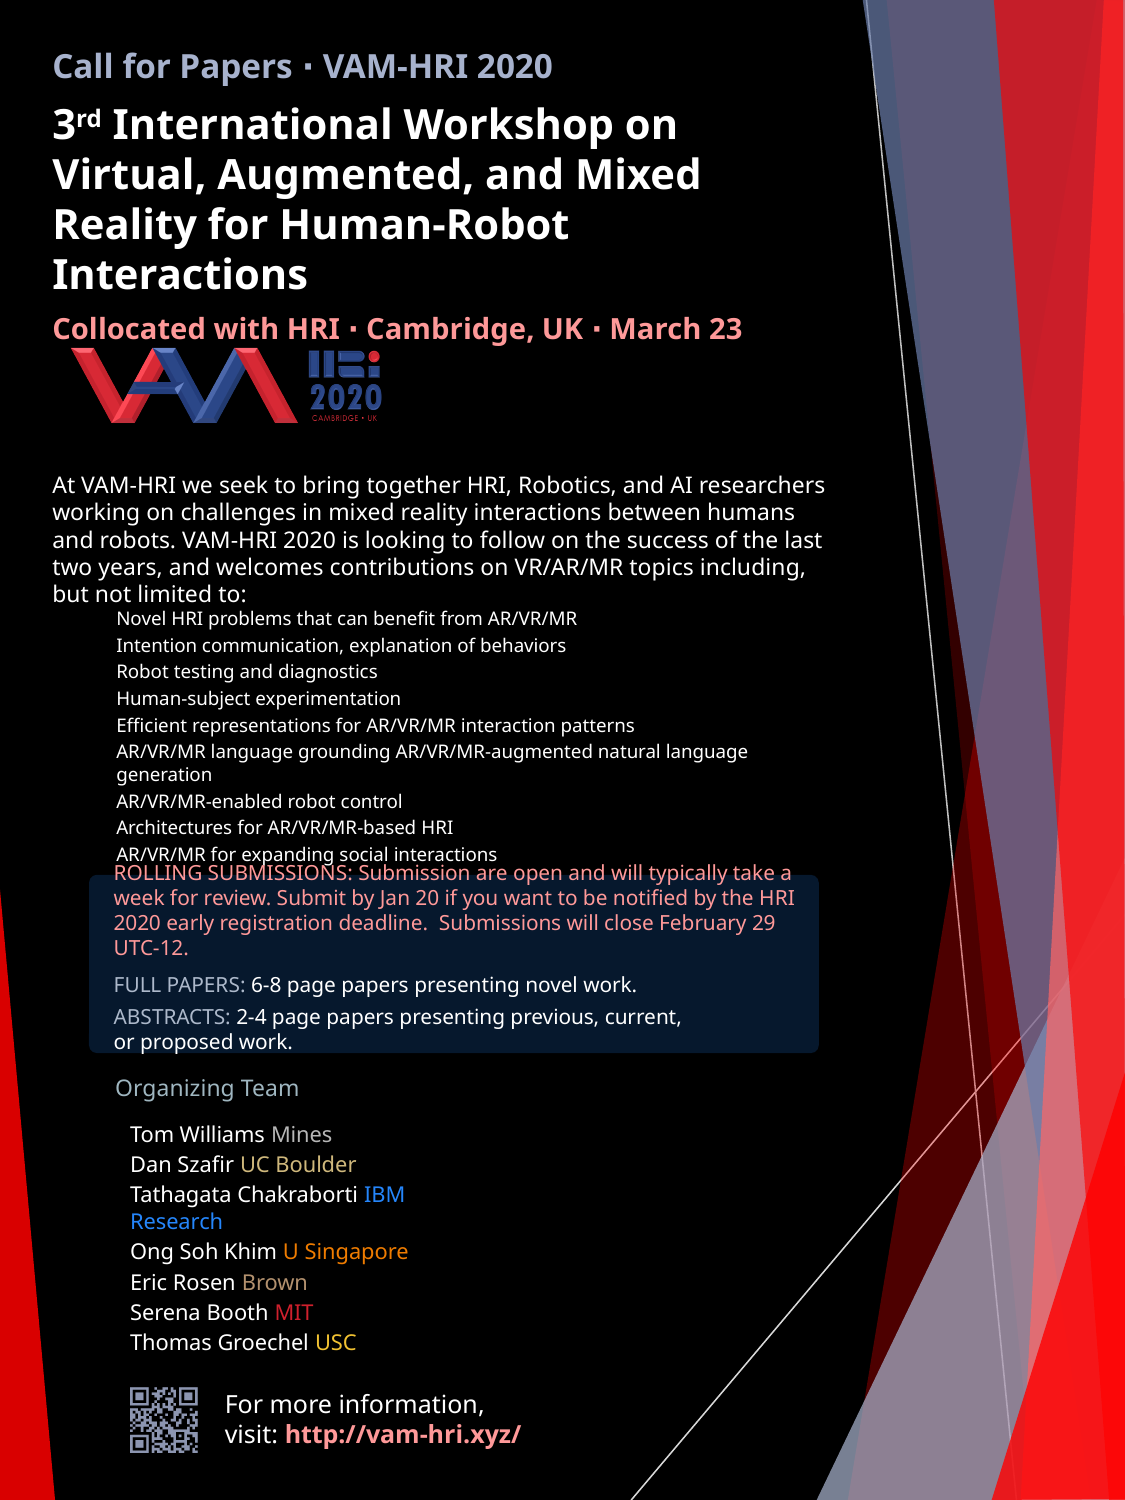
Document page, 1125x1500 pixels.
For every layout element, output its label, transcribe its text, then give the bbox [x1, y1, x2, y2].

text_box Novel HRI problems that can benefit from AR/VR/MR Intention communication, explanation of behaviors Robot testing and diagnostics Human-subject experimentation Efficient representations for AR/VR/MR interaction patterns AR/VR/MR language grounding AR/VR/MR-augmented natural language generation AR/VR/MR-enabled robot control Architectures for AR/VR/MR-based HRI AR/VR/MR for expanding social interactions [101, 612, 812, 850]
text_box Organizing Team Tom Williams Mines Dan Szafir UC Boulder Tathagata Chakraborti IBM Research Ong Soh Khim U Singapore Eric Rosen Brown Serena Booth MIT Thomas Groechel USC [89, 1070, 491, 1347]
picture [125, 1383, 202, 1457]
text_box ROLLING SUBMISSIONS: Submission are open and will typically take a week for review. Submit by Jan 20 if you want to be notified by the HRI 2020 early registration deadline. Submissions will close February 29 UTC-12. FULL PAPERS: 6-8 page papers presenting novel work. ABSTRACTS: 2-4 page papers presenting previous, current, or proposed work. [88, 874, 819, 1054]
text_box At VAM-HRI we seek to bring together HRI, Robotics, and AI researchers working on challenges in mixed reality interactions between humans and robots. VAM-HRI 2020 is looking to follow on the success of the last two years, and welcomes contributions on VR/AR/MR topics including, but not limited to: [37, 455, 843, 612]
text_box Call for Papers ∙ VAM-HRI 2020 3rd International Workshop on Virtual, Augmented, and Mixed Reality for Human-Robot Interactions Collocated with HRI ∙ Cambridge, UK ∙ March 23 [37, 38, 843, 316]
text_box For more information, visit: http://vam-hri.xyz/ [209, 1380, 547, 1457]
picture [54, 316, 413, 455]
